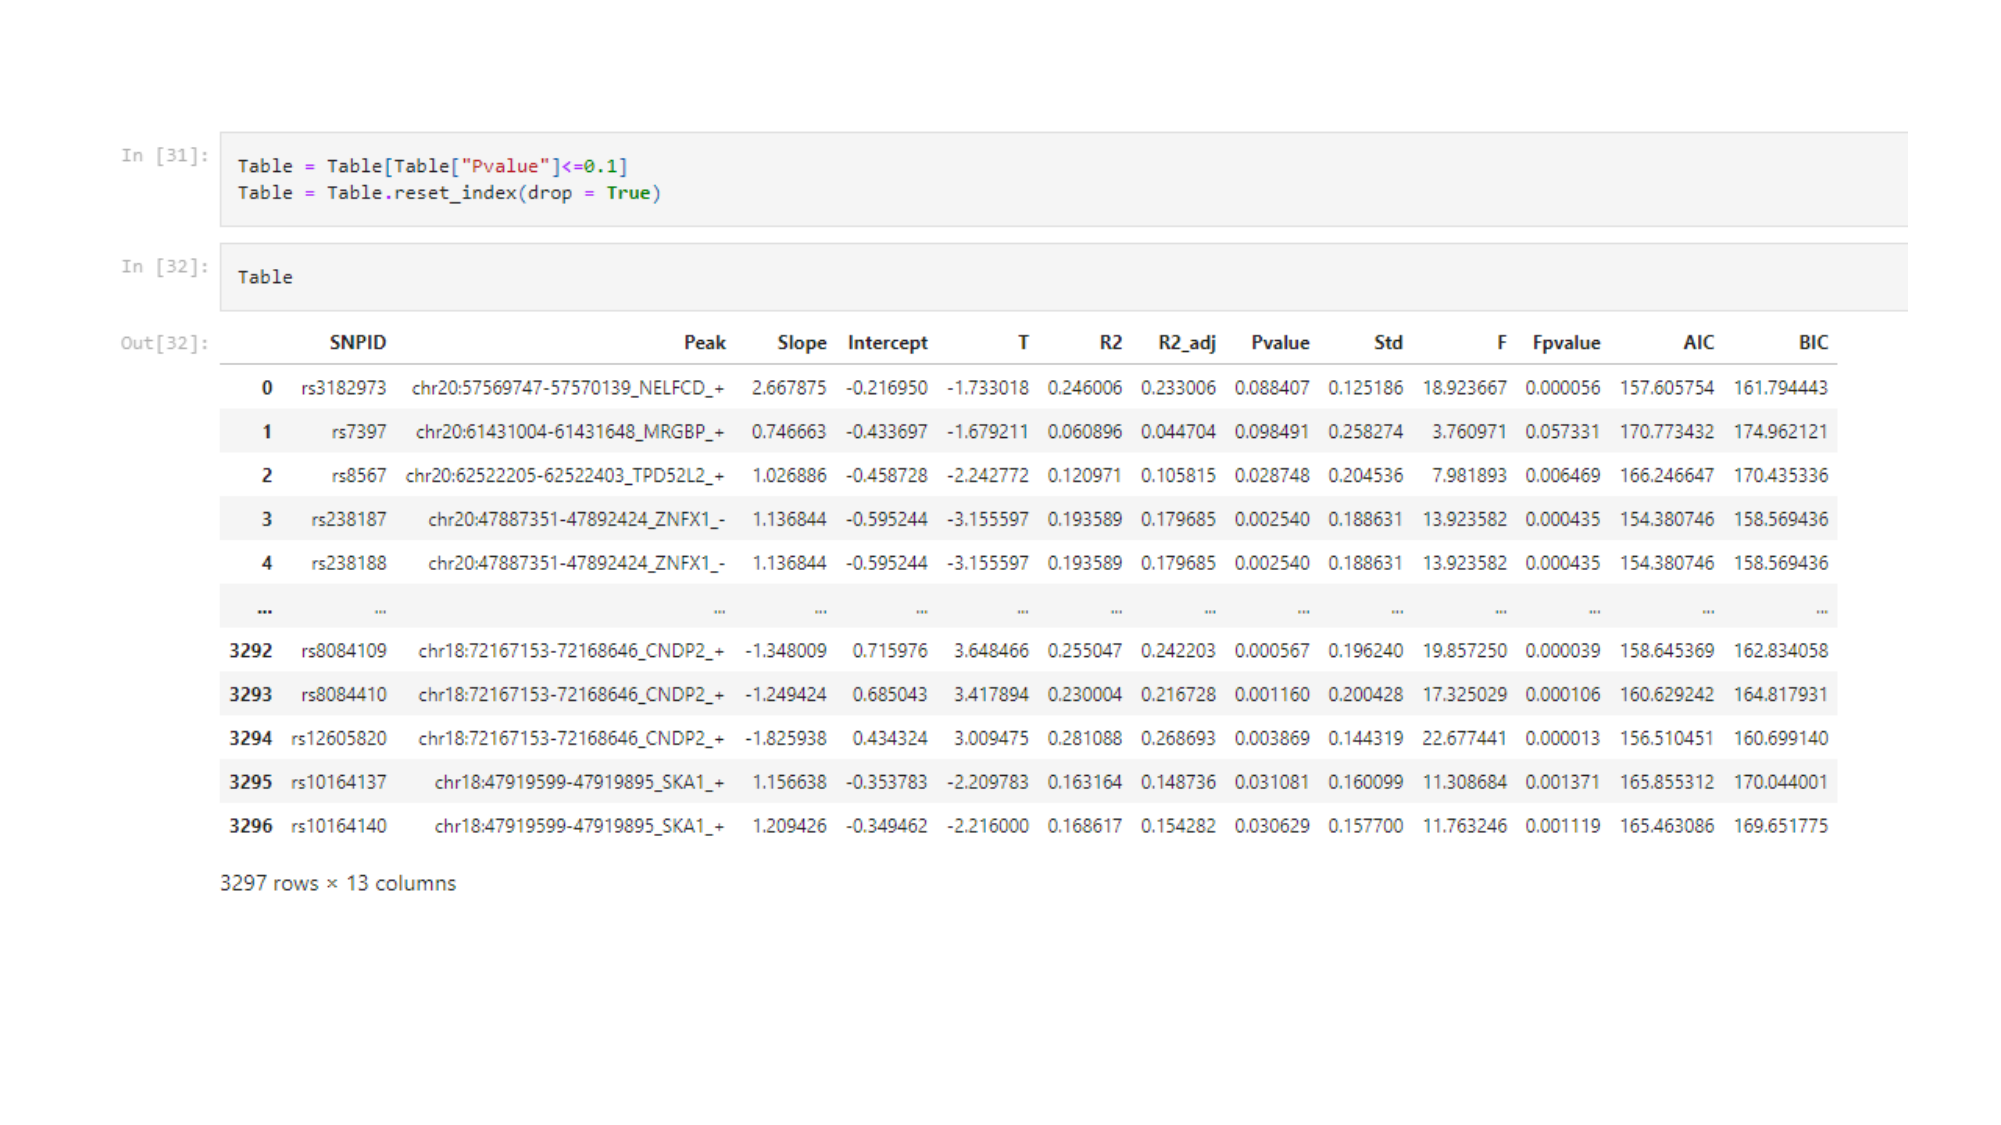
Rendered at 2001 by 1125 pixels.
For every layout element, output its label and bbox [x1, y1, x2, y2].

picture [92, 110, 1908, 933]
